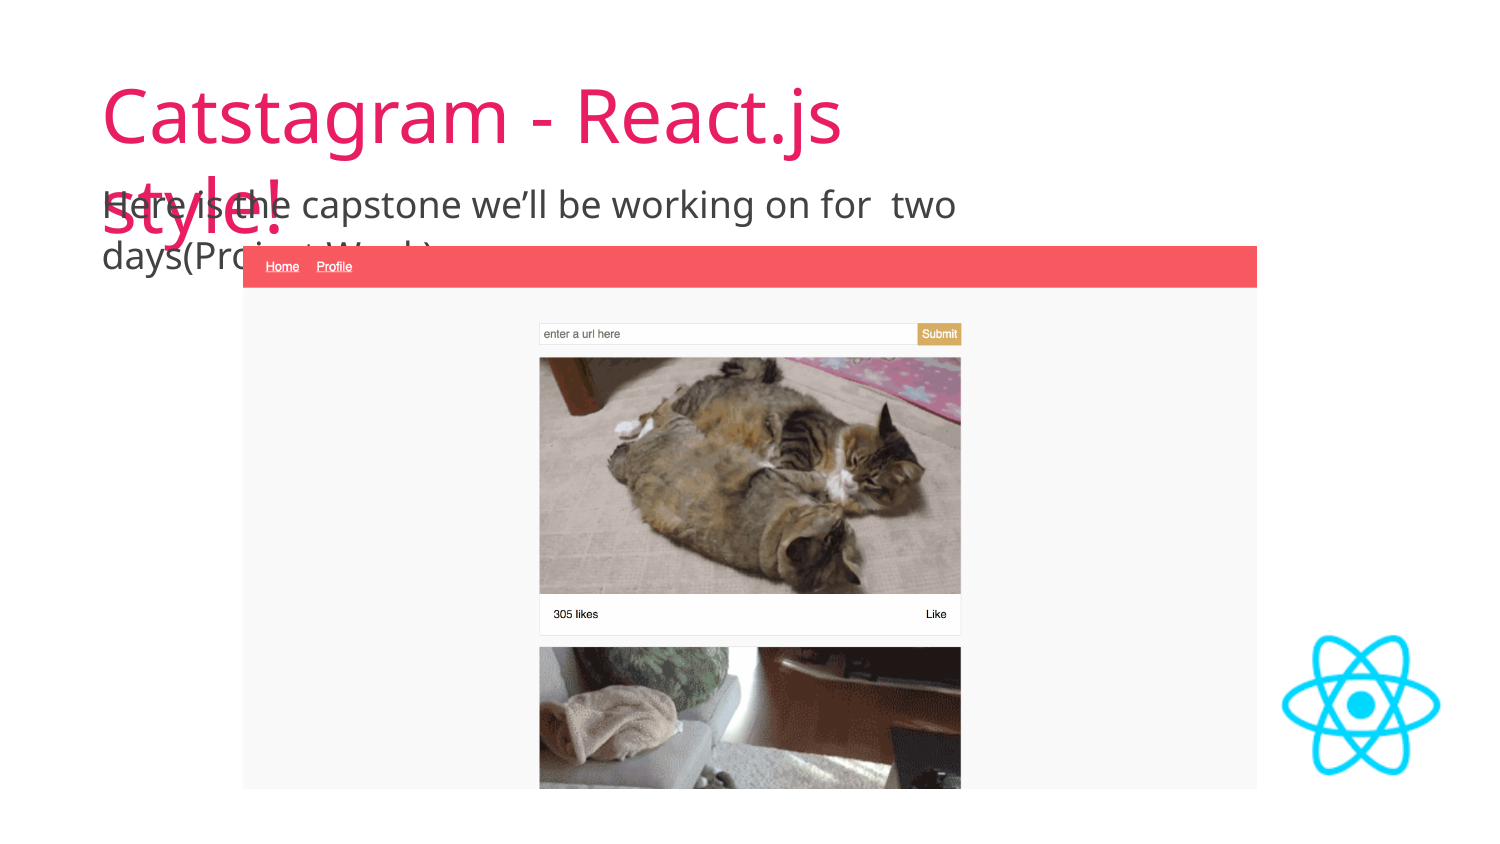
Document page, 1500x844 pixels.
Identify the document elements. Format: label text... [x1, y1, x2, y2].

title Catstagram - React.js style! [86, 53, 940, 158]
picture [243, 246, 1257, 790]
title Here is the capstone we’ll be working on for two days(Project Week): [86, 158, 1195, 285]
picture [1281, 634, 1442, 777]
